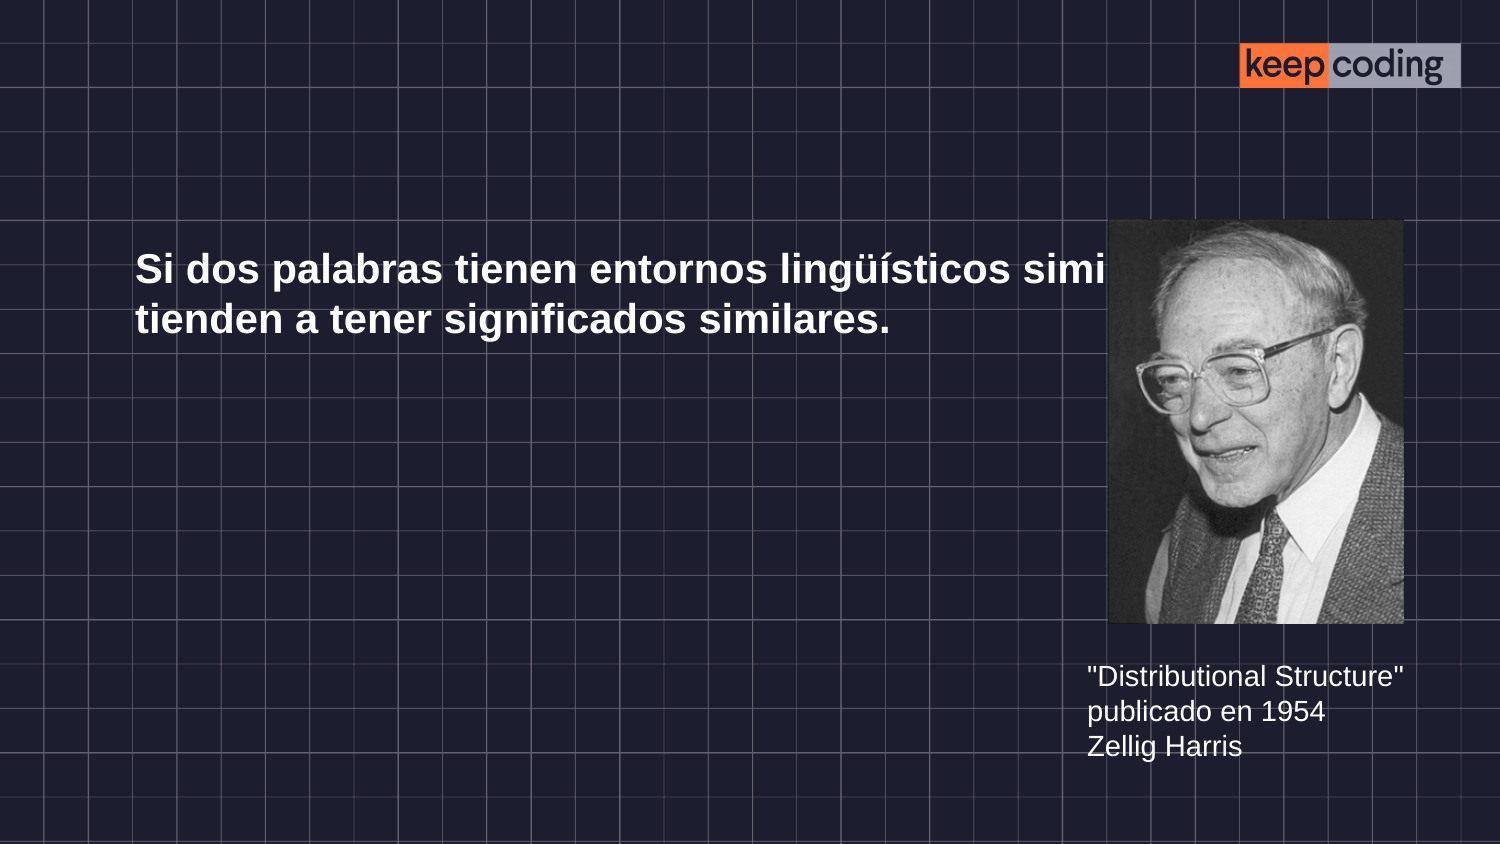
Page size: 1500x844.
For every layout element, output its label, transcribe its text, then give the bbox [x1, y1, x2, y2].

text_box "Distributional Structure" publicado en 1954 Zellig Harris [1072, 642, 1440, 778]
title Si dos palabras tienen entornos lingüísticos similares, tienden a tener significados similares. [120, 226, 1103, 390]
picture [1108, 219, 1404, 625]
picture [1240, 43, 1461, 88]
